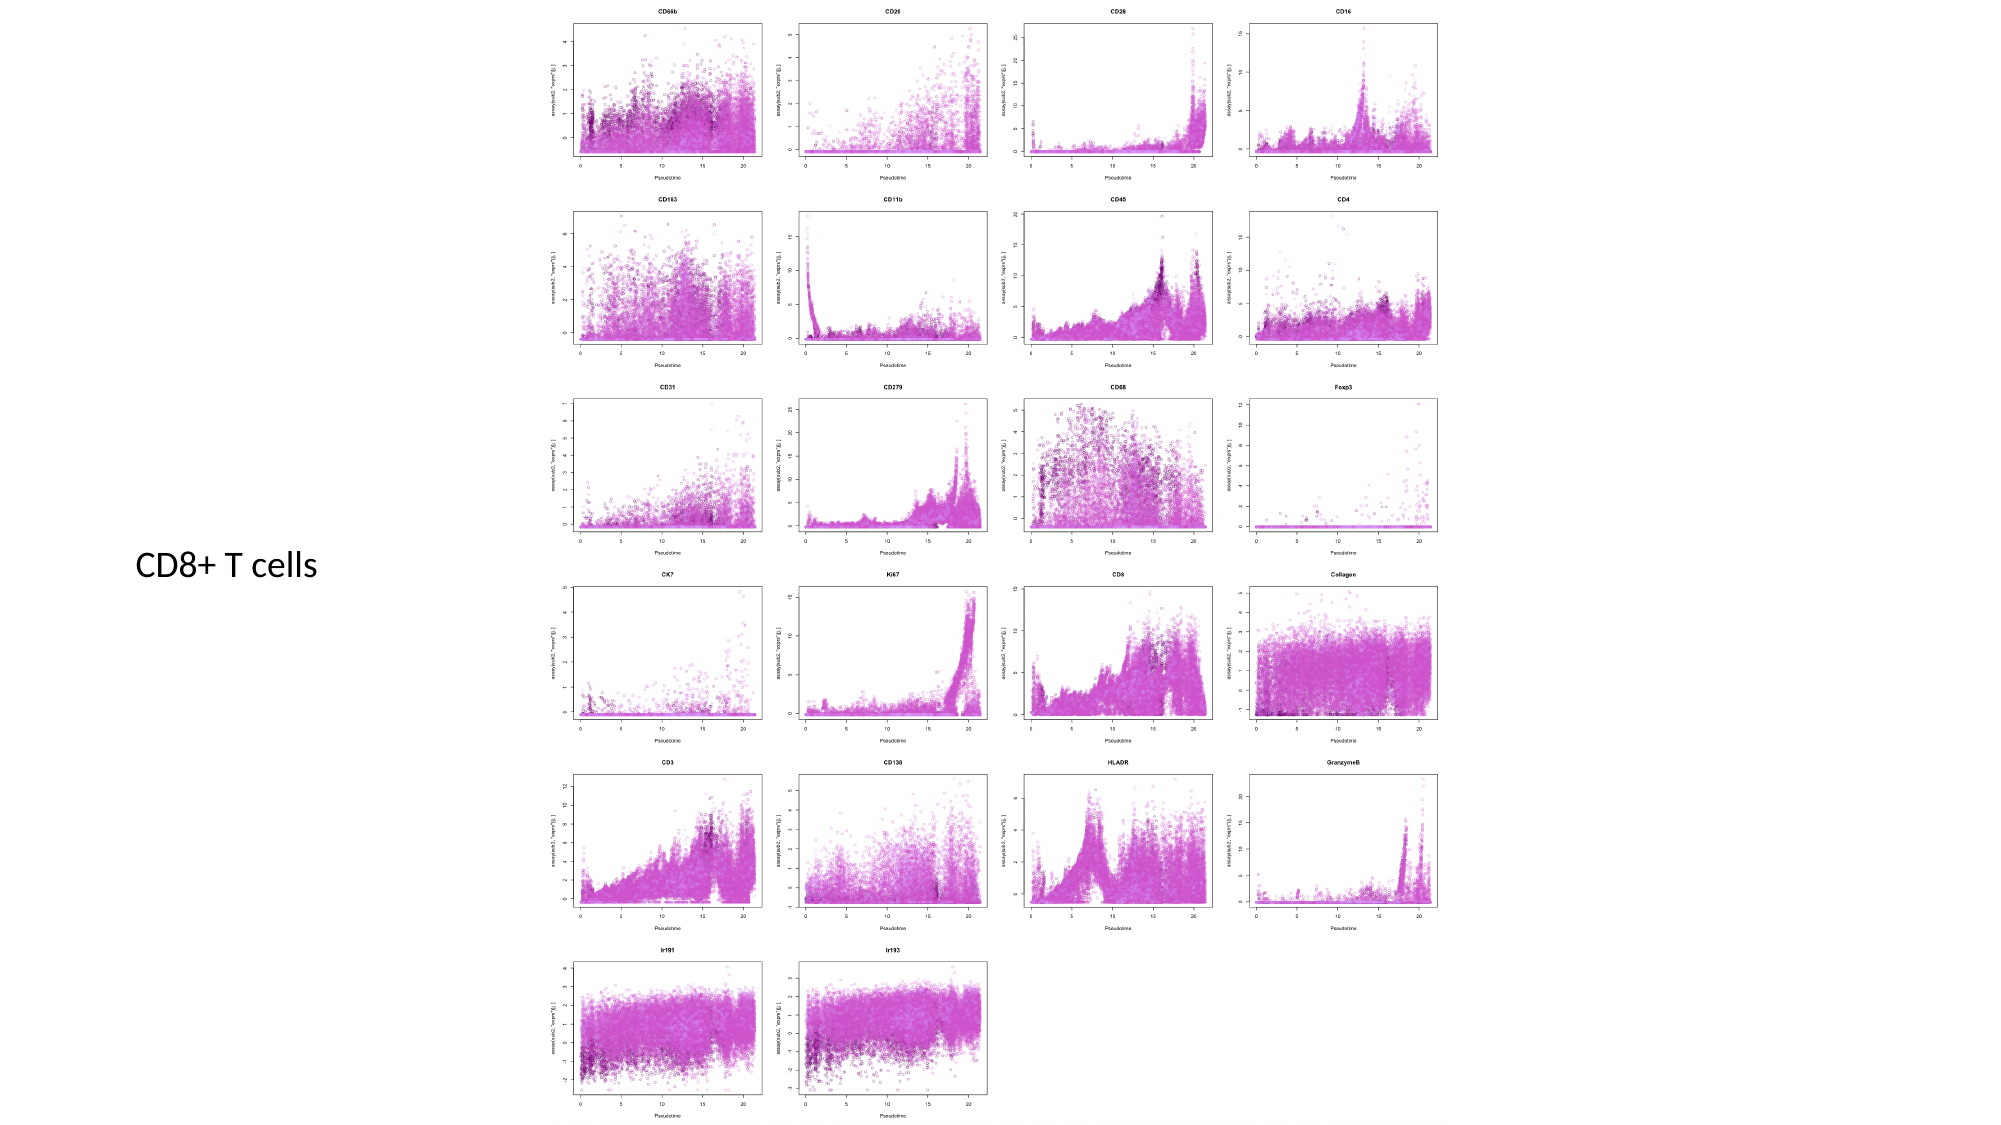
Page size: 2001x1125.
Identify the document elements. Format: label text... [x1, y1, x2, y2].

text_box CD8+ T cells [120, 532, 333, 592]
picture [549, 0, 1450, 1125]
